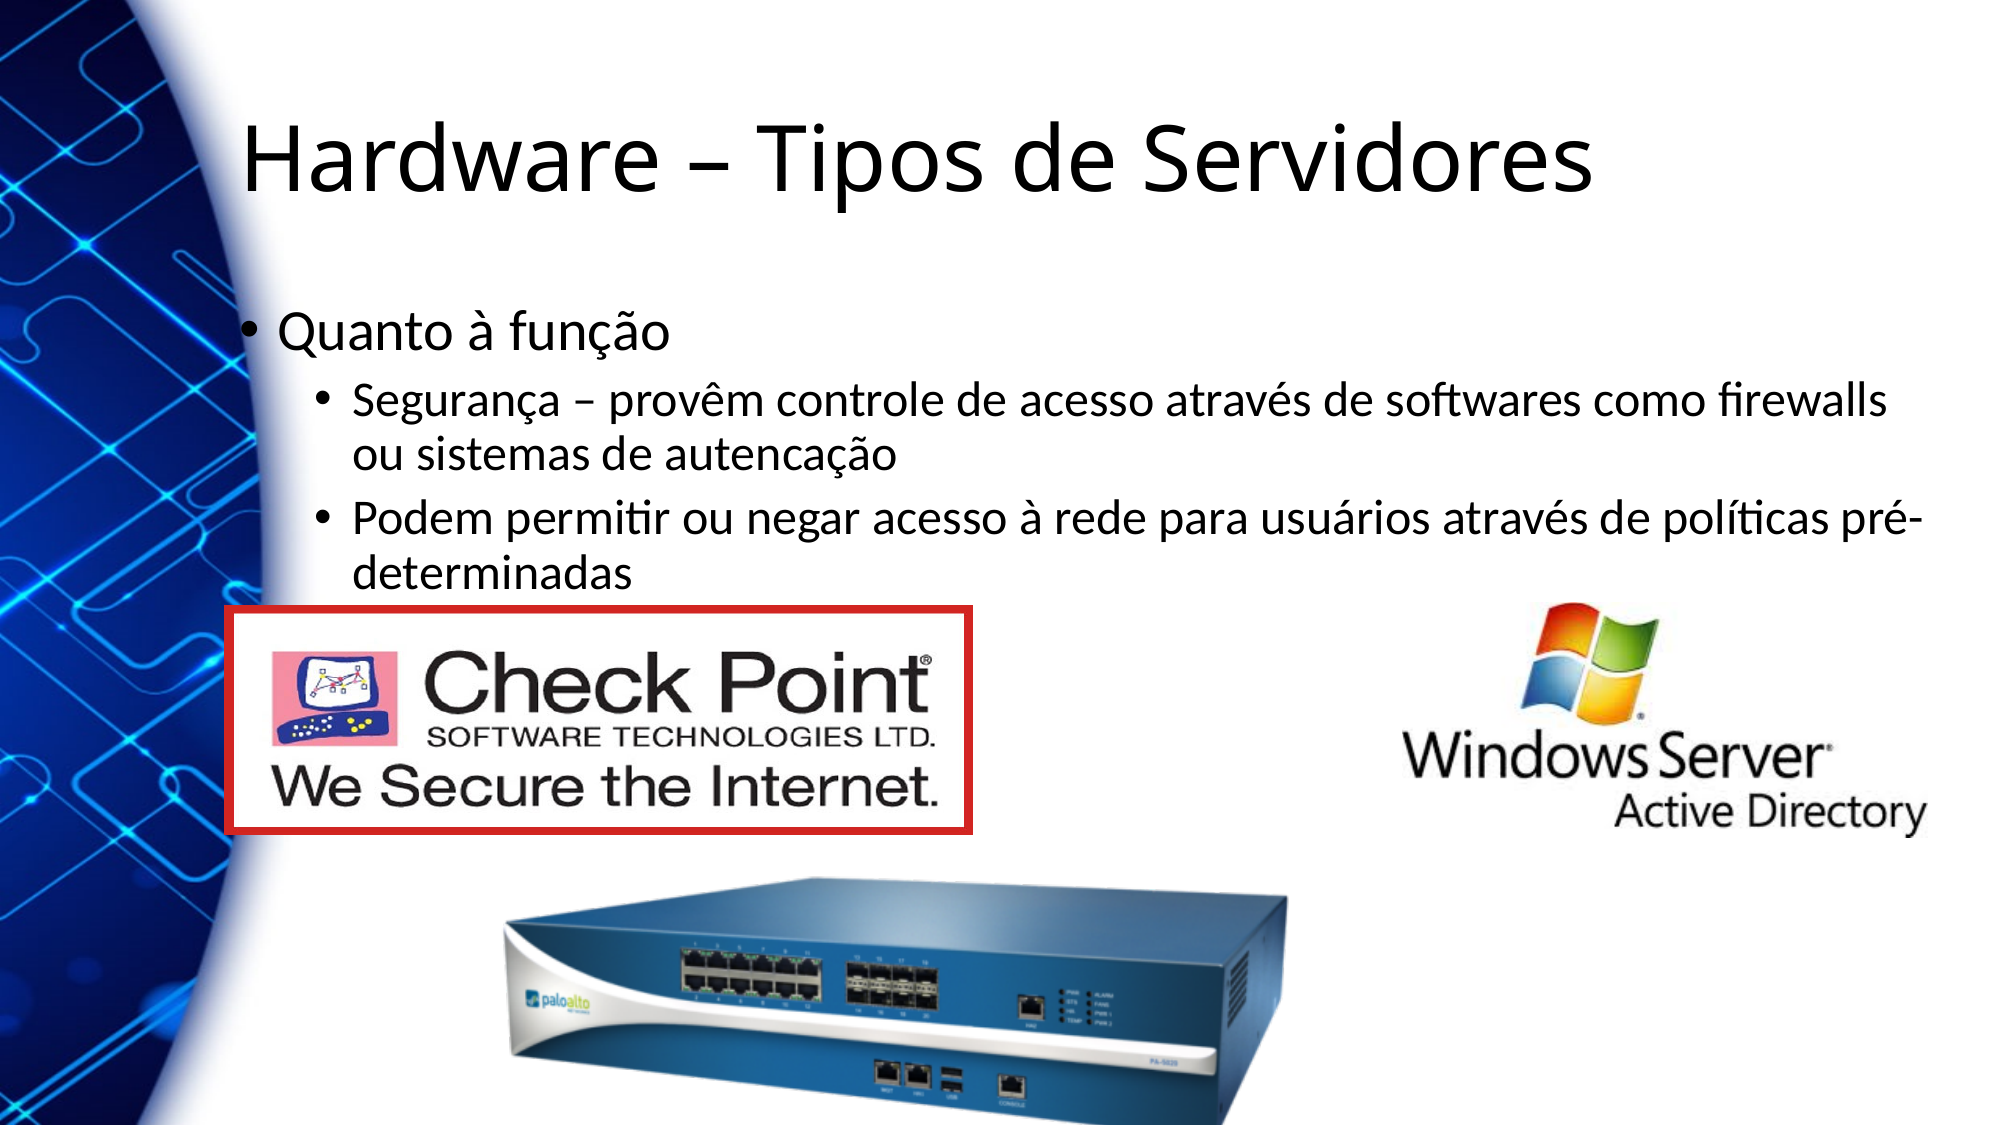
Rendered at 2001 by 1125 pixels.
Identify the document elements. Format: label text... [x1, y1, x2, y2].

picture [17, 593, 27, 600]
list Quanto à função Segurança – provêm controle de acesso através de softwares como firewalls ou sistemas de autencação Podem permitir ou negar acesso à rede para usuários através de políticas pré-determinadas [224, 292, 1950, 1007]
title Hardware – Tipos de Servidores [224, 53, 1950, 271]
picture [0, 0, 2000, 1125]
